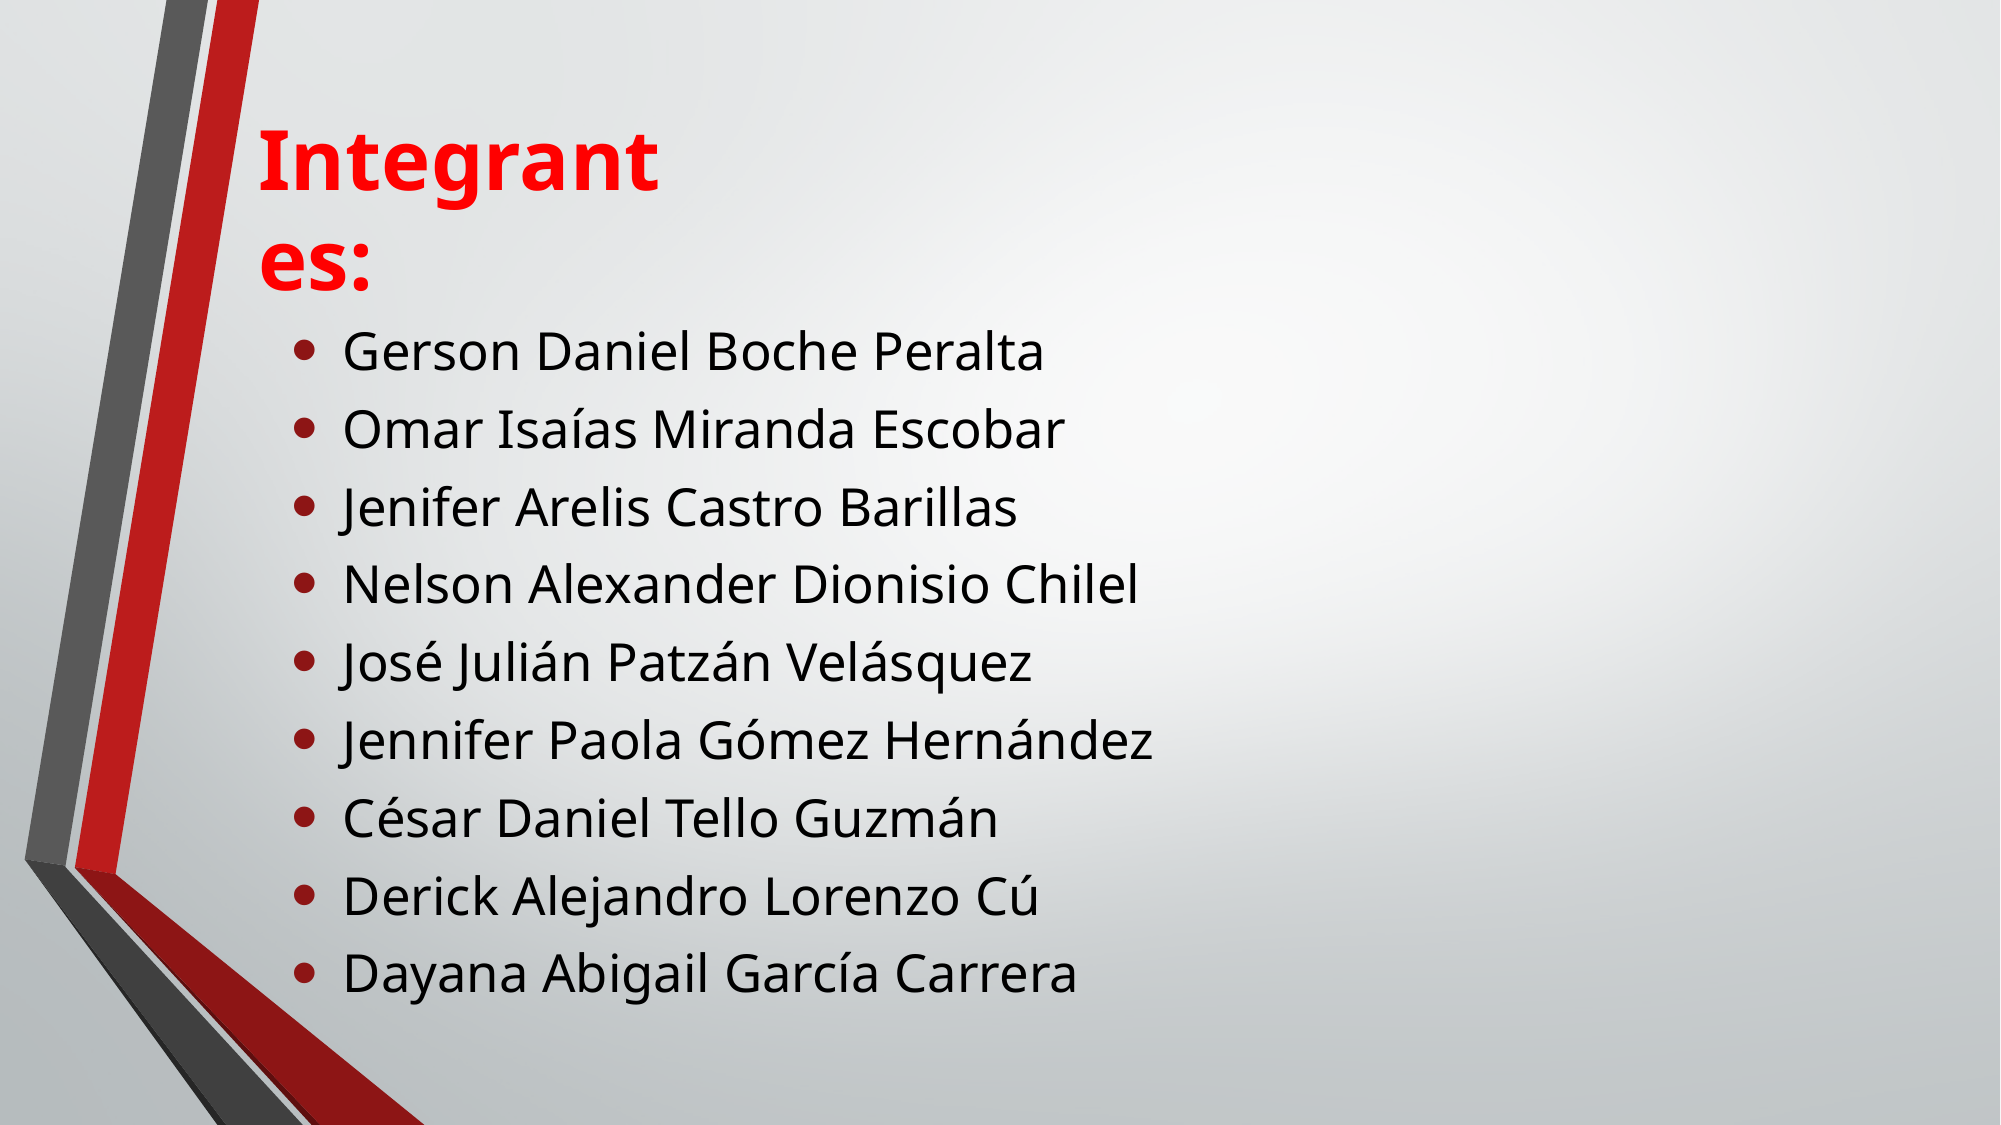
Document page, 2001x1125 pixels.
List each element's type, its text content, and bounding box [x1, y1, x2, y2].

title Integrantes: [243, 112, 724, 303]
list Gerson Daniel Boche Peralta Omar Isaías Miranda Escobar Jenifer Arelis Castro Barillas Nelson Alexander Dionisio Chilel José Julián Patzán Velásquez Jennifer Paola Gómez Hernández César Daniel Tello Guzmán Derick Alejandro Lorenzo Cú Dayana Abigail García Carrera [276, 310, 1920, 1013]
